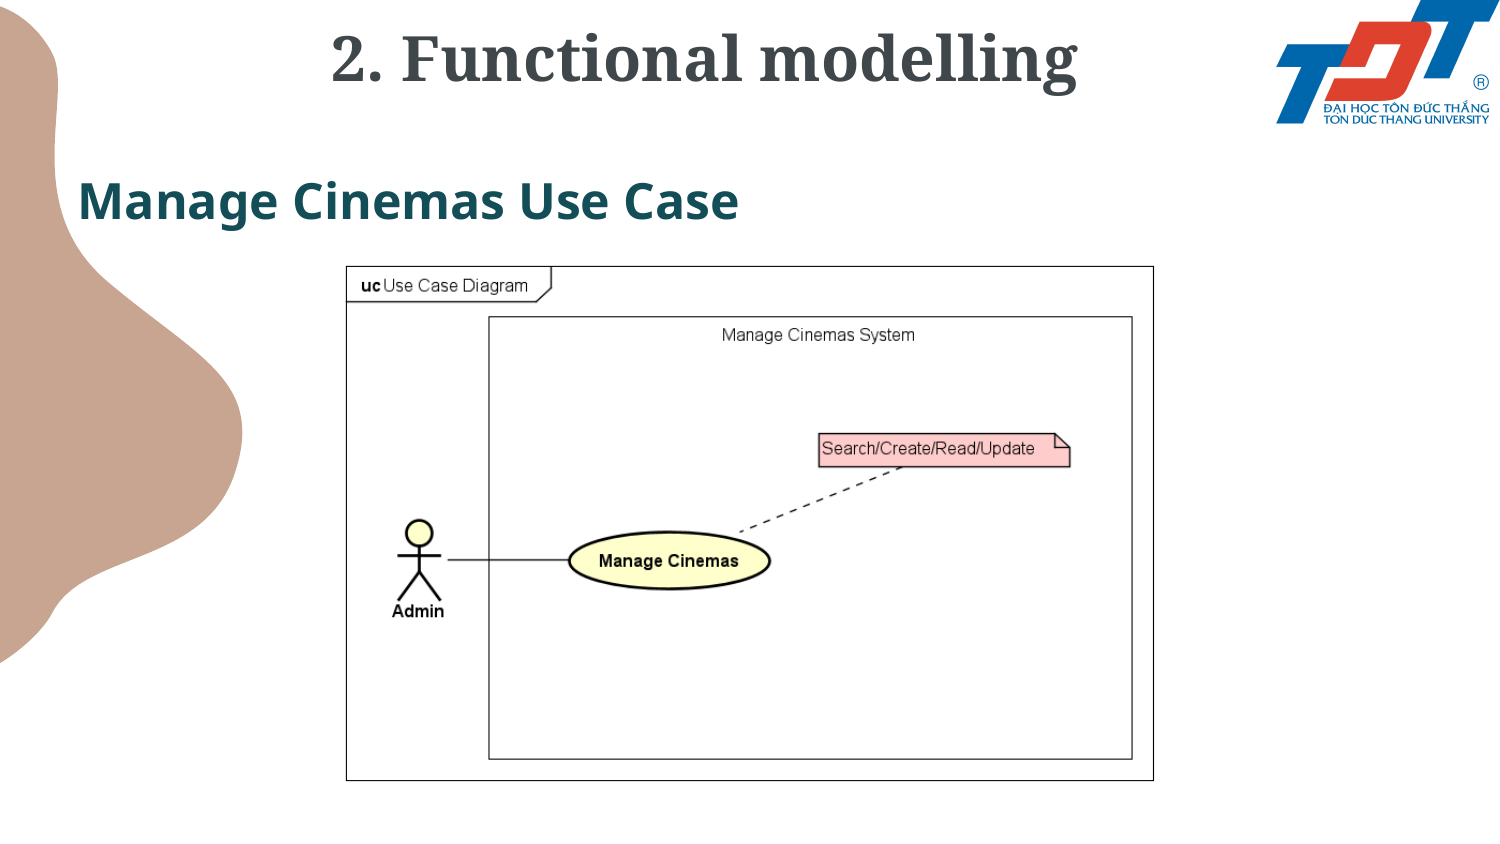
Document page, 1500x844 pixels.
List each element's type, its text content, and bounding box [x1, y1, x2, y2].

title 2. Functional modelling [80, 20, 1271, 110]
text_box Manage Cinemas Use Case [62, 147, 1335, 253]
picture [1276, 0, 1500, 124]
picture [332, 251, 1168, 794]
